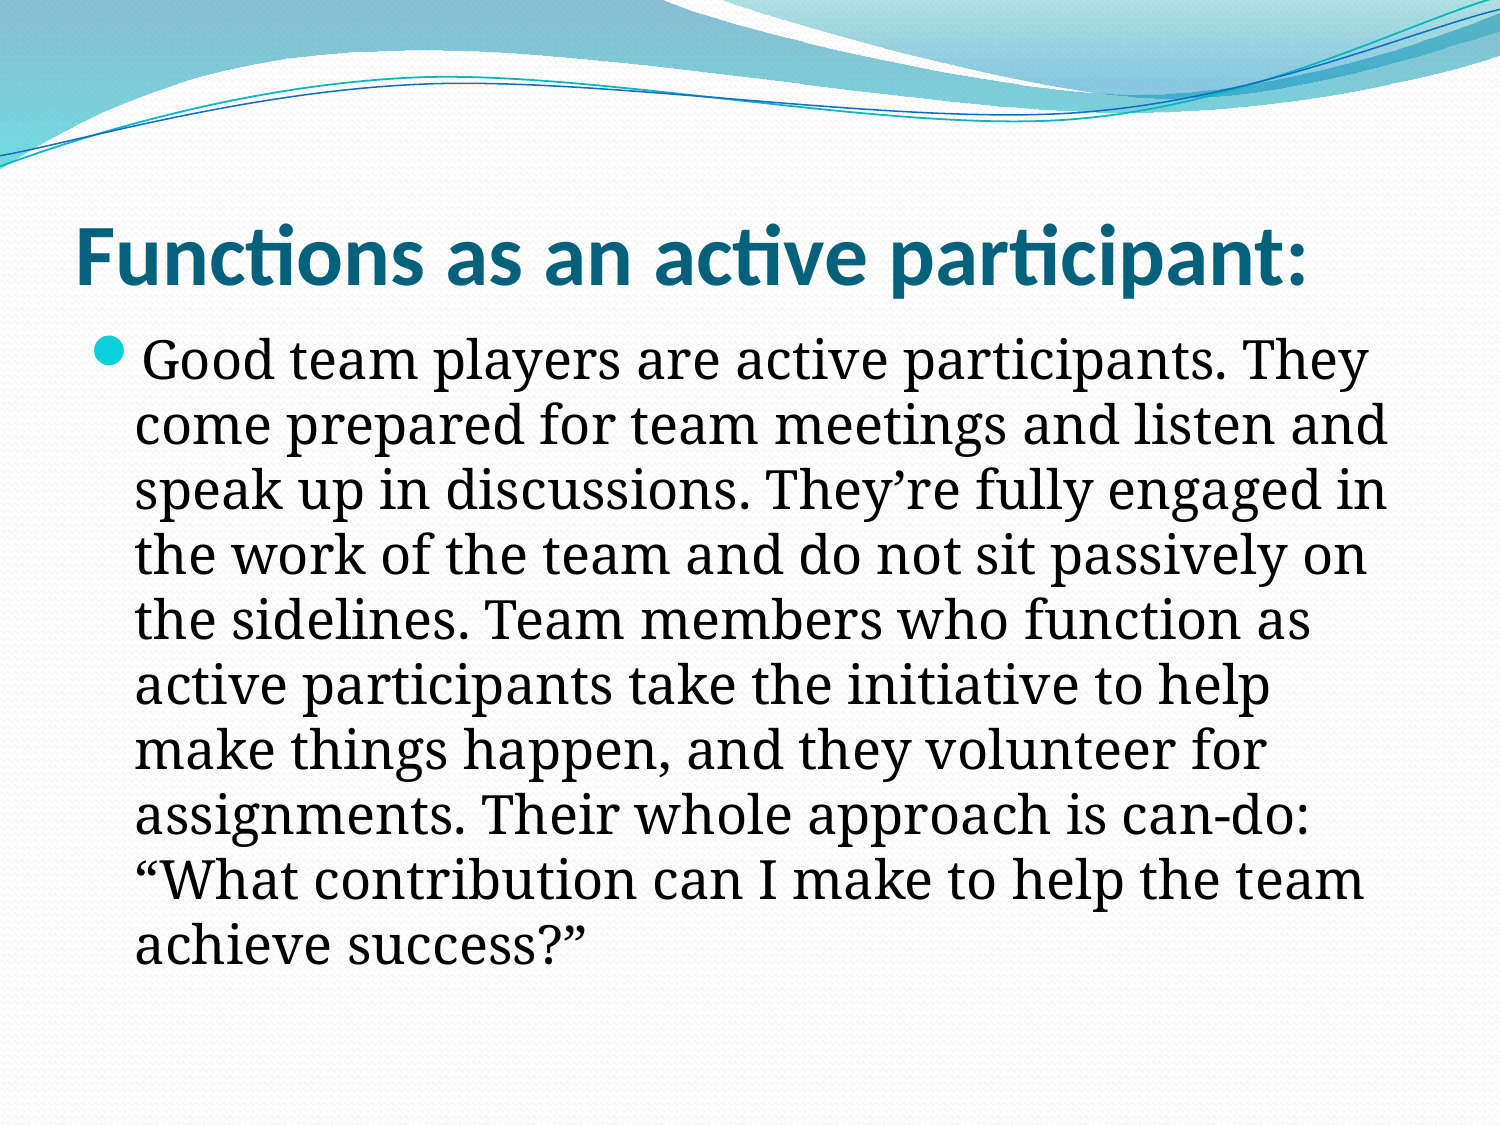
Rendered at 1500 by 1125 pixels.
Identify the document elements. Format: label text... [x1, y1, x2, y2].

title Functions as an active participant: [75, 115, 1425, 303]
list Good team players are active participants. They come prepared for team meetings and listen and speak up in discussions. They’re fully engaged in the work of the team and do not sit passively on the sidelines. Team members who function as active participants take the initiative to help make things happen, and they volunteer for assignments. Their whole approach is can-do: “What contribution can I make to help the team achieve success?” [75, 317, 1425, 1038]
